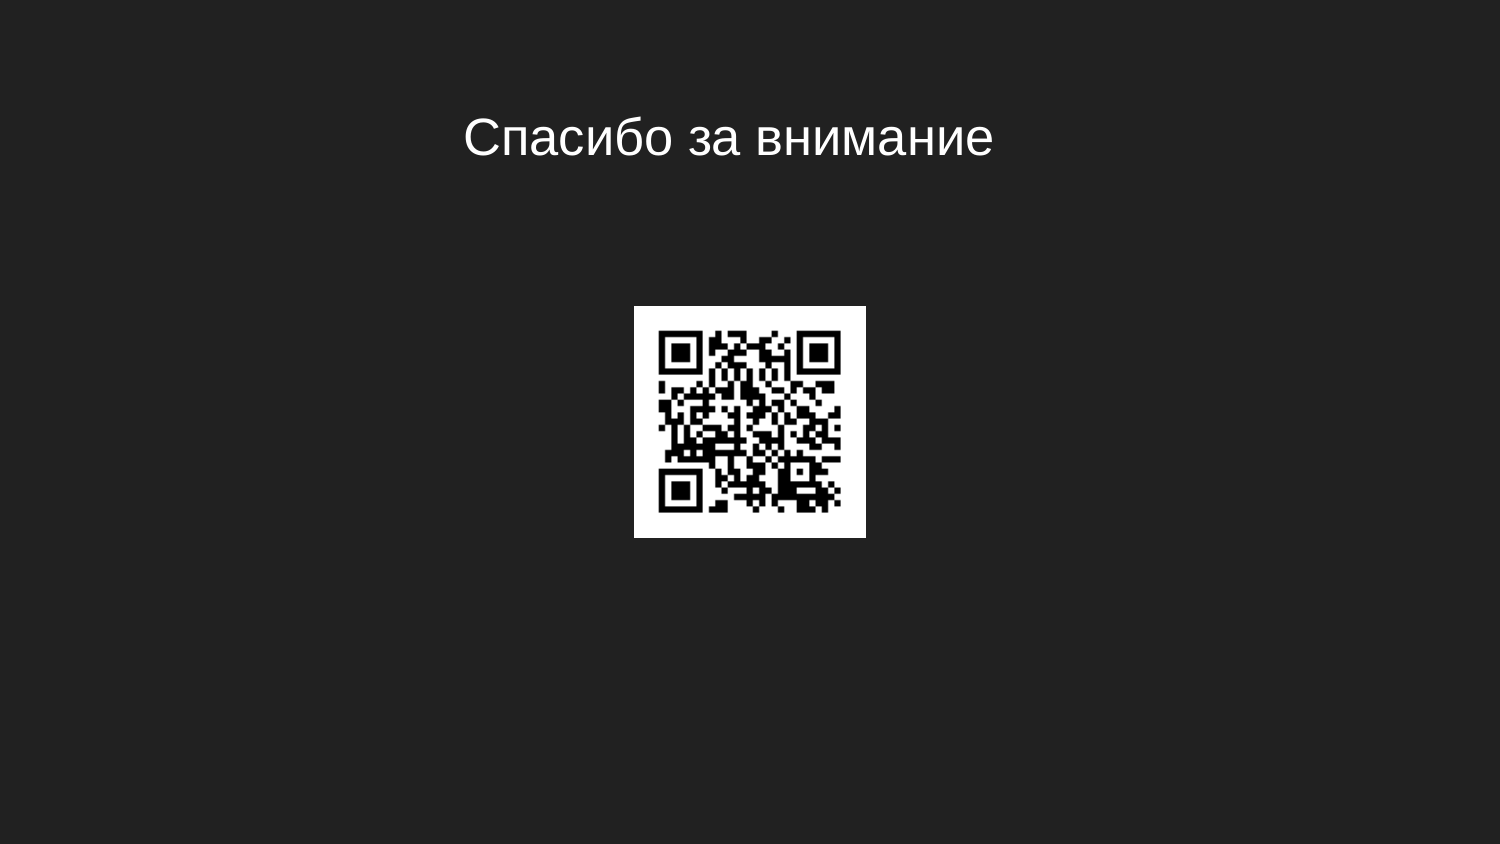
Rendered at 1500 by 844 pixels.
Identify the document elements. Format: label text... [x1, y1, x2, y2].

picture [634, 305, 866, 538]
title Спасибо за внимание [448, 87, 1052, 182]
